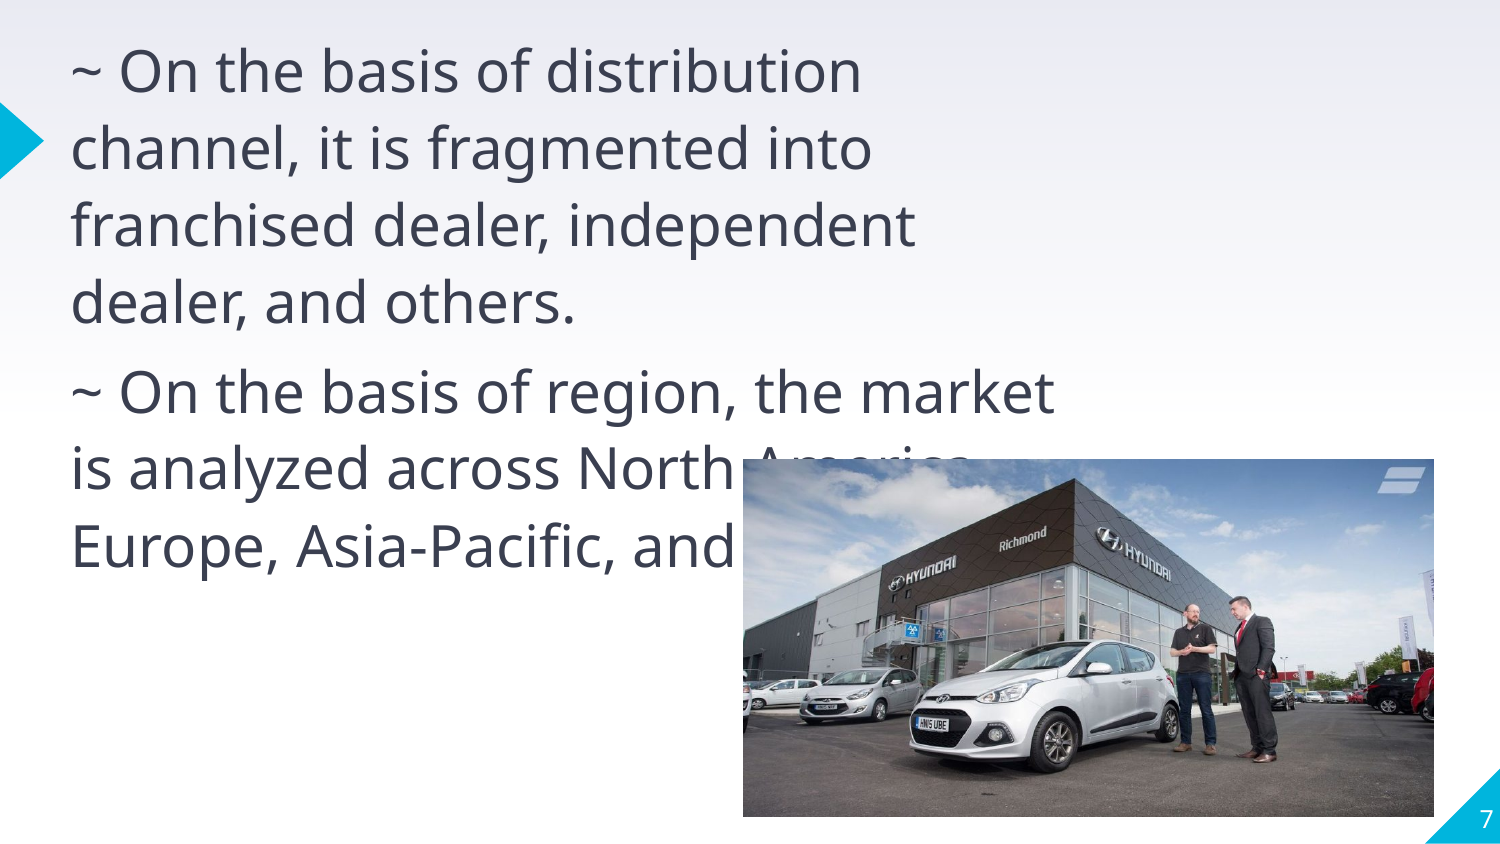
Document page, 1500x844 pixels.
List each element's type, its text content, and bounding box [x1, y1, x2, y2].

list ~ On the basis of distribution channel, it is fragmented into franchised dealer, independent dealer, and others. ~ On the basis of region, the market is analyzed across North America, Europe, Asia-Pacific, and LAMEA. [51, 27, 1107, 793]
picture [743, 458, 1434, 817]
slide_number 7 [1418, 760, 1494, 838]
text_box This Photo by Unknown Author is licensed under CC BY-SA-NC [743, 840, 1434, 844]
